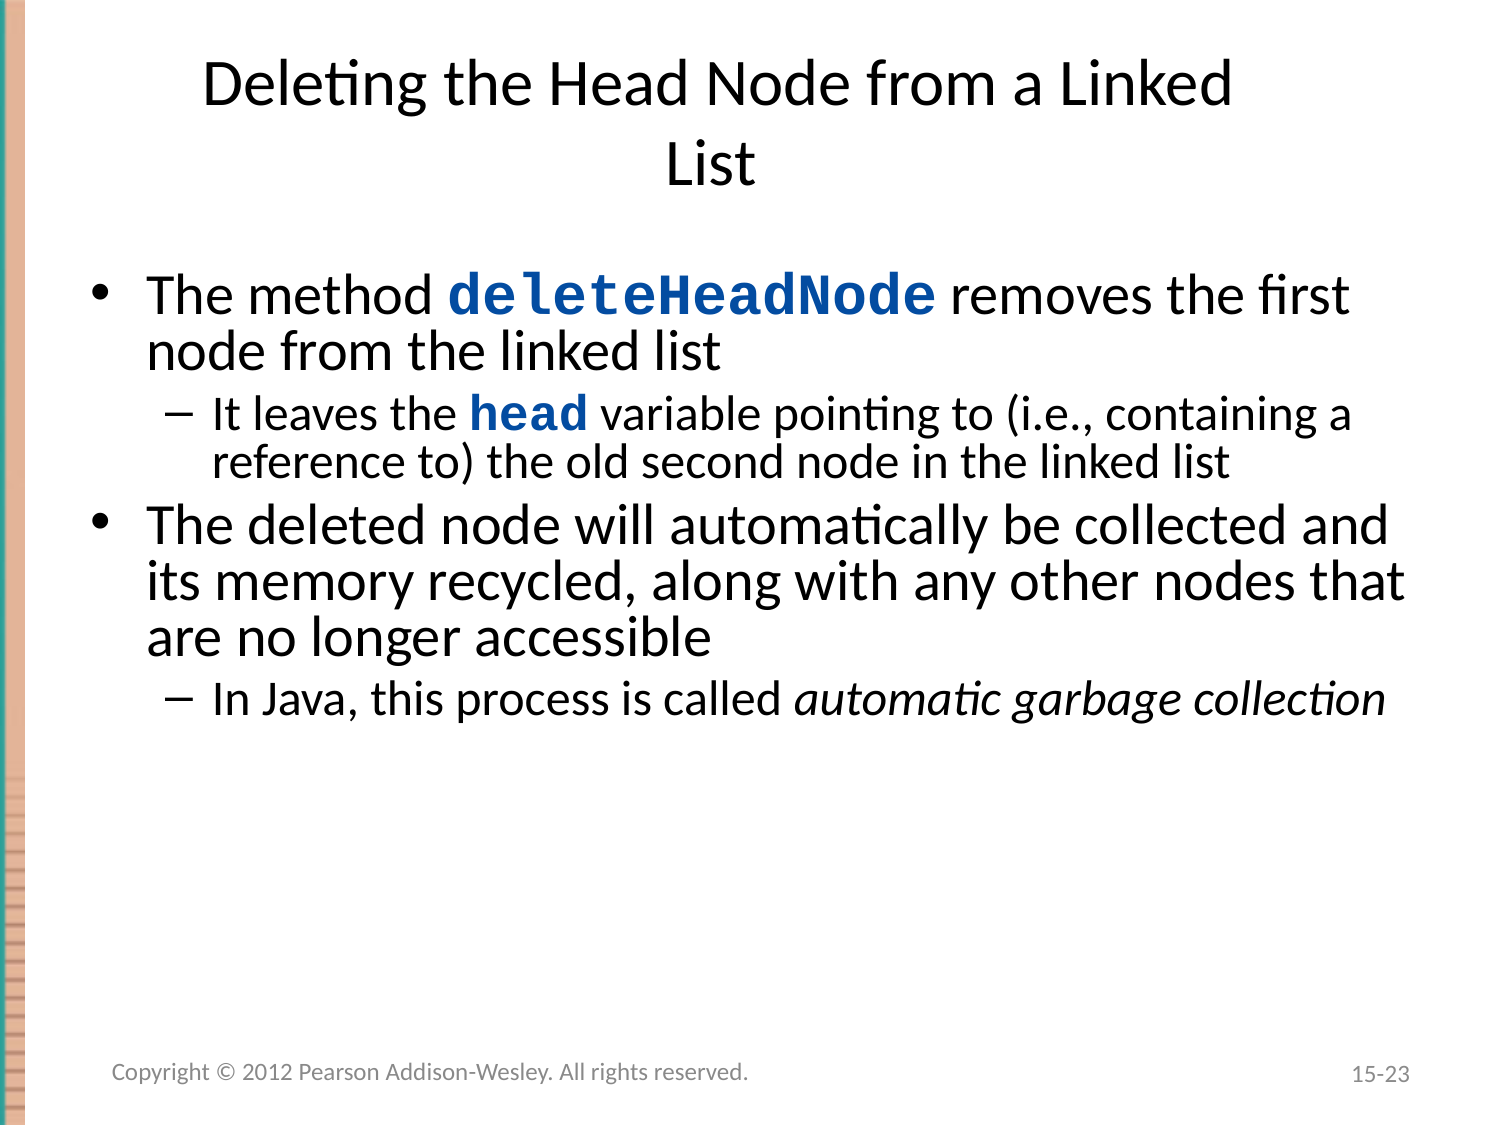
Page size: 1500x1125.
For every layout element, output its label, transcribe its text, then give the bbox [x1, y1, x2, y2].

list The method deleteHeadNode removes the first node from the linked list It leaves the head variable pointing to (i.e., containing a reference to) the old second node in the linked list The deleted node will automatically be collected and its memory recycled, along with any other nodes that are no longer accessible In Java, this process is called automatic garbage collection [74, 262, 1426, 1006]
picture [0, 0, 25, 1125]
slide_number 15-23 [1074, 1042, 1425, 1103]
title Deleting the Head Node from a Linked List [149, 24, 1288, 213]
footer Copyright © 2012 Pearson Addison-Wesley. All rights reserved. [75, 1040, 788, 1100]
